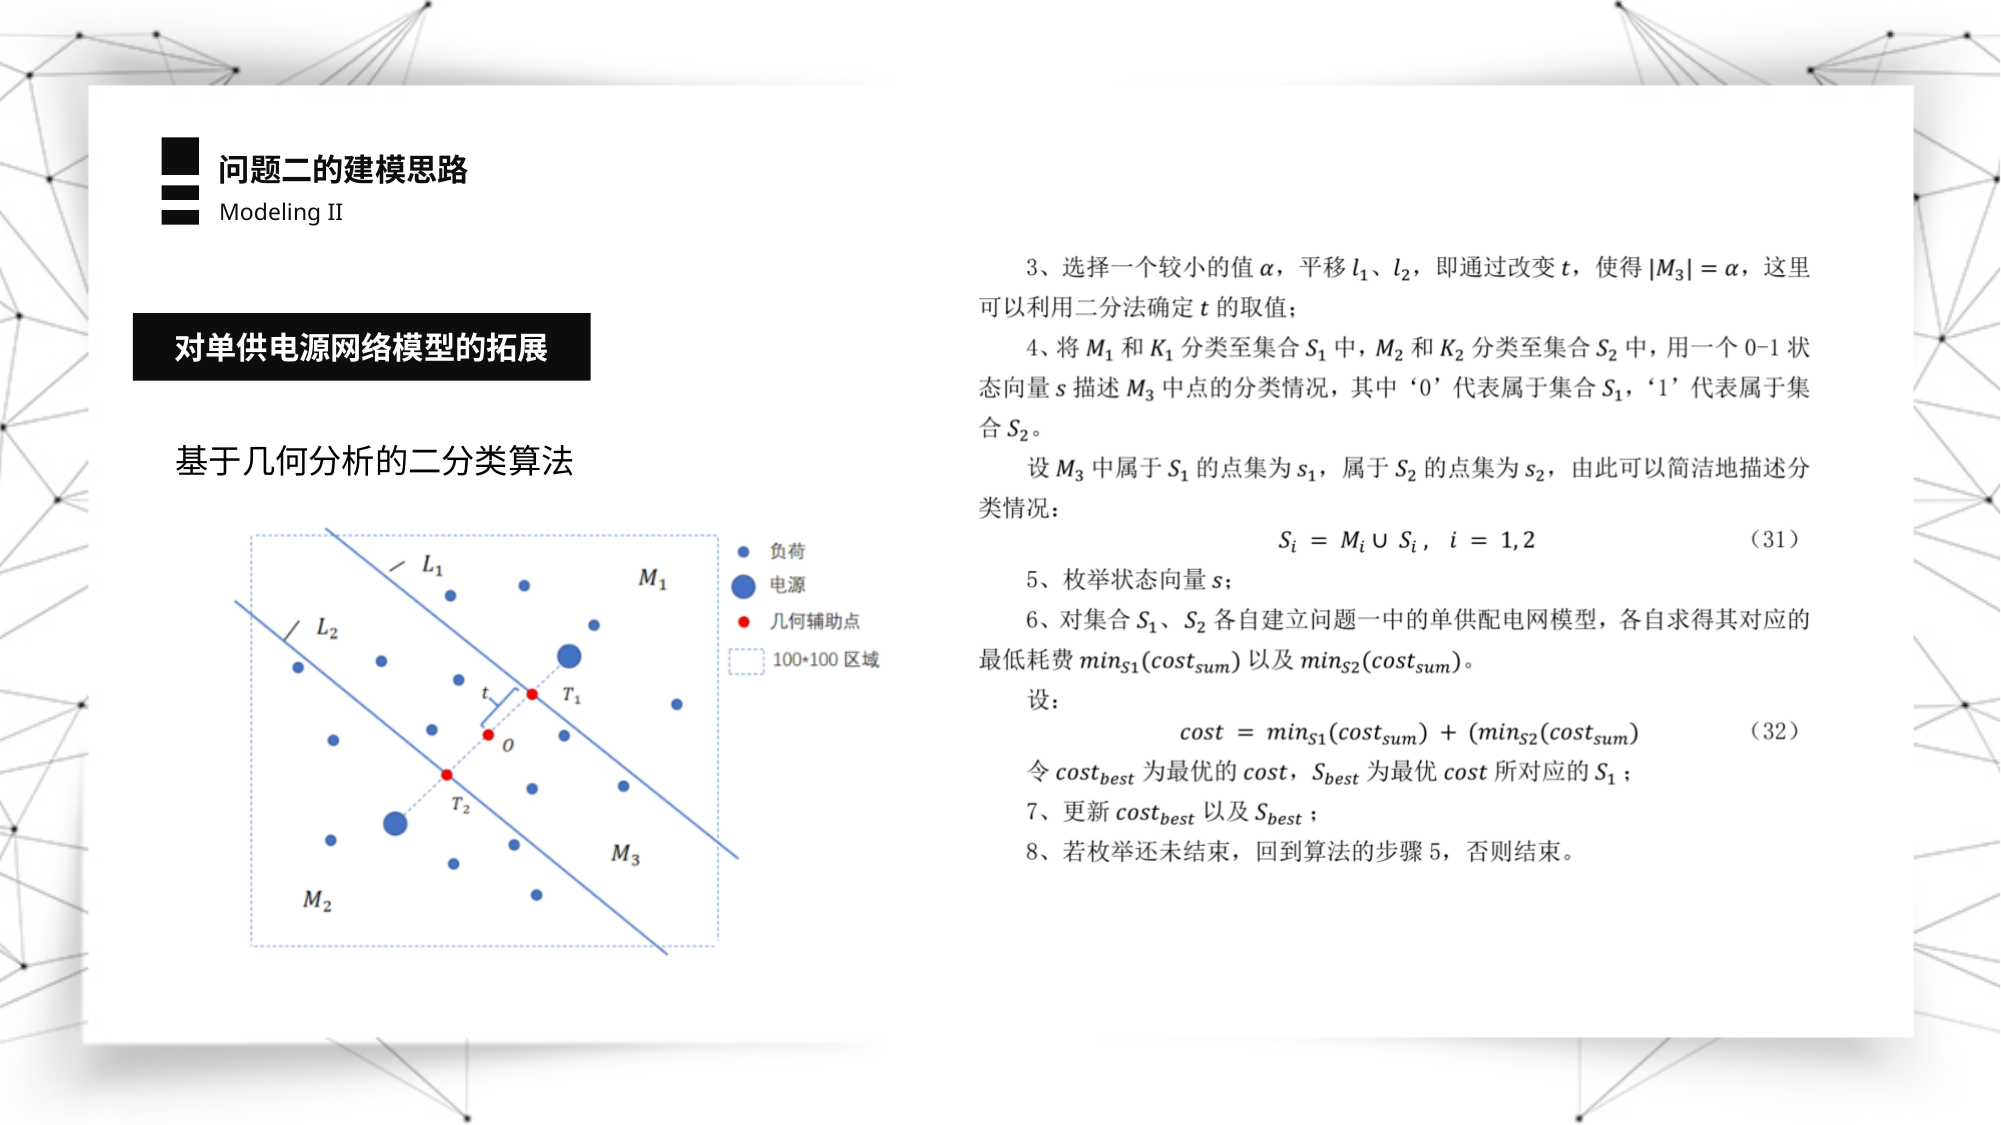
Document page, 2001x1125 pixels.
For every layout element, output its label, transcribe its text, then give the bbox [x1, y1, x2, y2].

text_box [161, 123, 571, 234]
text_box 基于几何分析的二分类算法 [175, 412, 966, 488]
text_box 对单供电源网络模型的拓展 [132, 313, 591, 381]
picture [0, 0, 2001, 1125]
